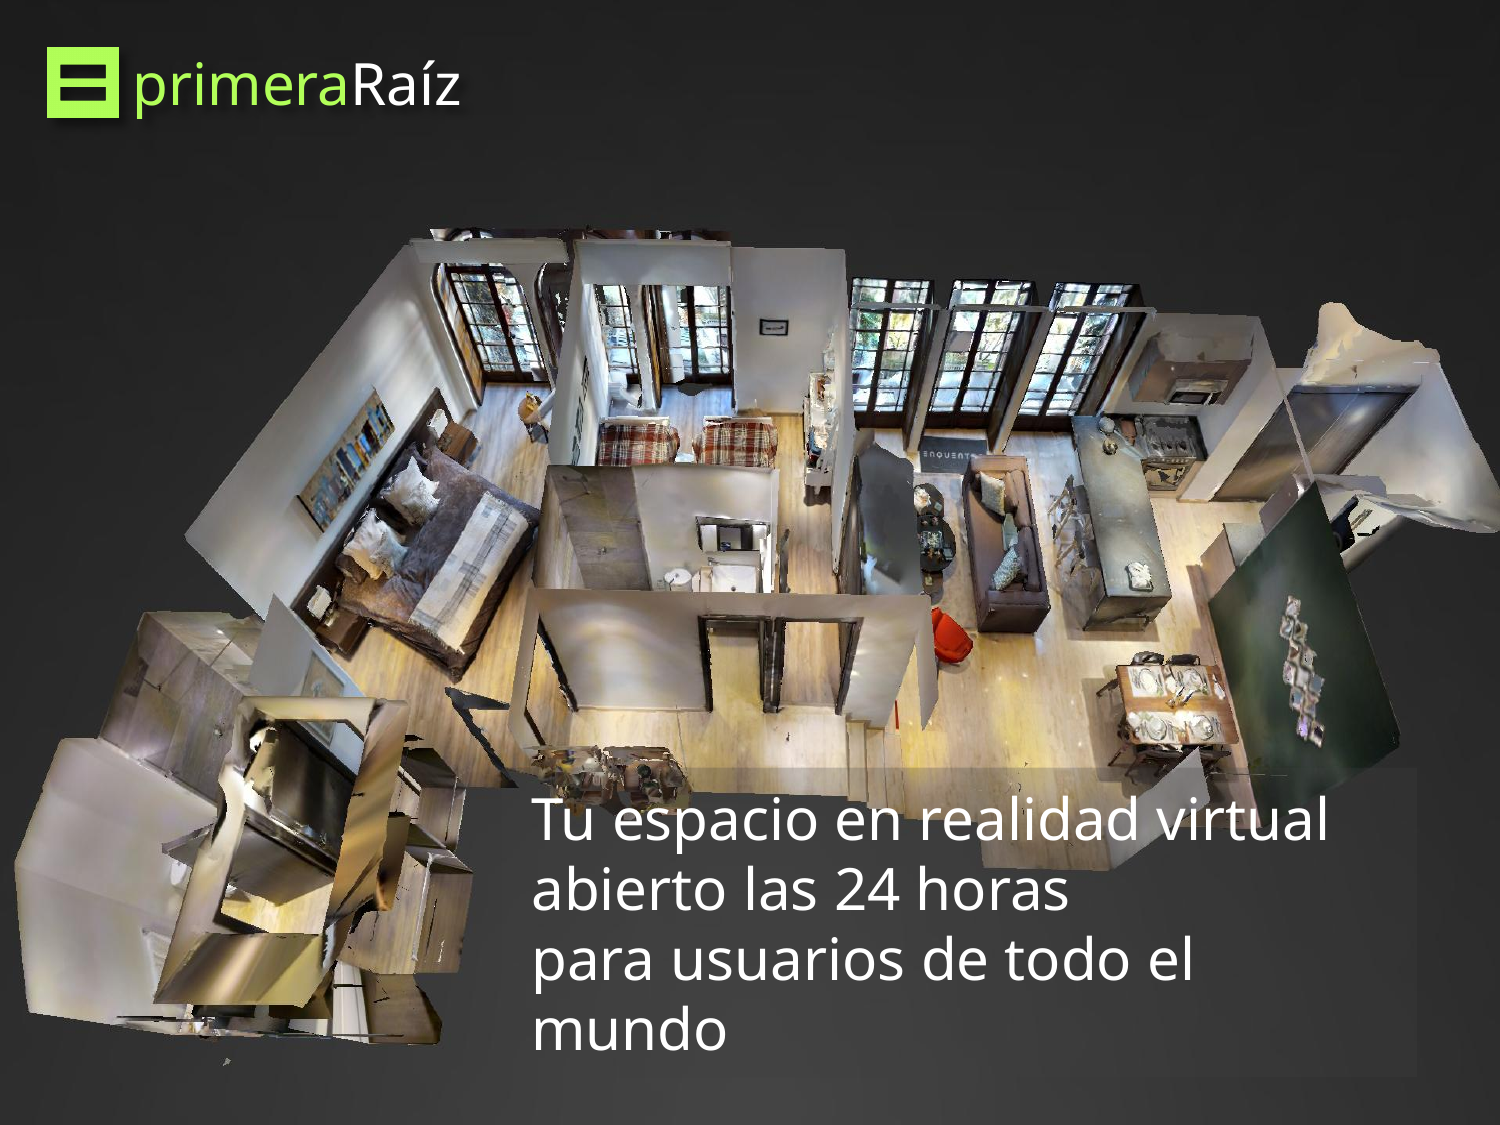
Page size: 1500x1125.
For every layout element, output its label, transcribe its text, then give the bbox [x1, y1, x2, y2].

text_box primeraRaíz [118, 39, 622, 125]
text_box Tu espacio en realidad virtual abierto las 24 horas para usuarios de todo el mundo [501, 767, 1418, 1078]
picture [0, 0, 1500, 1125]
